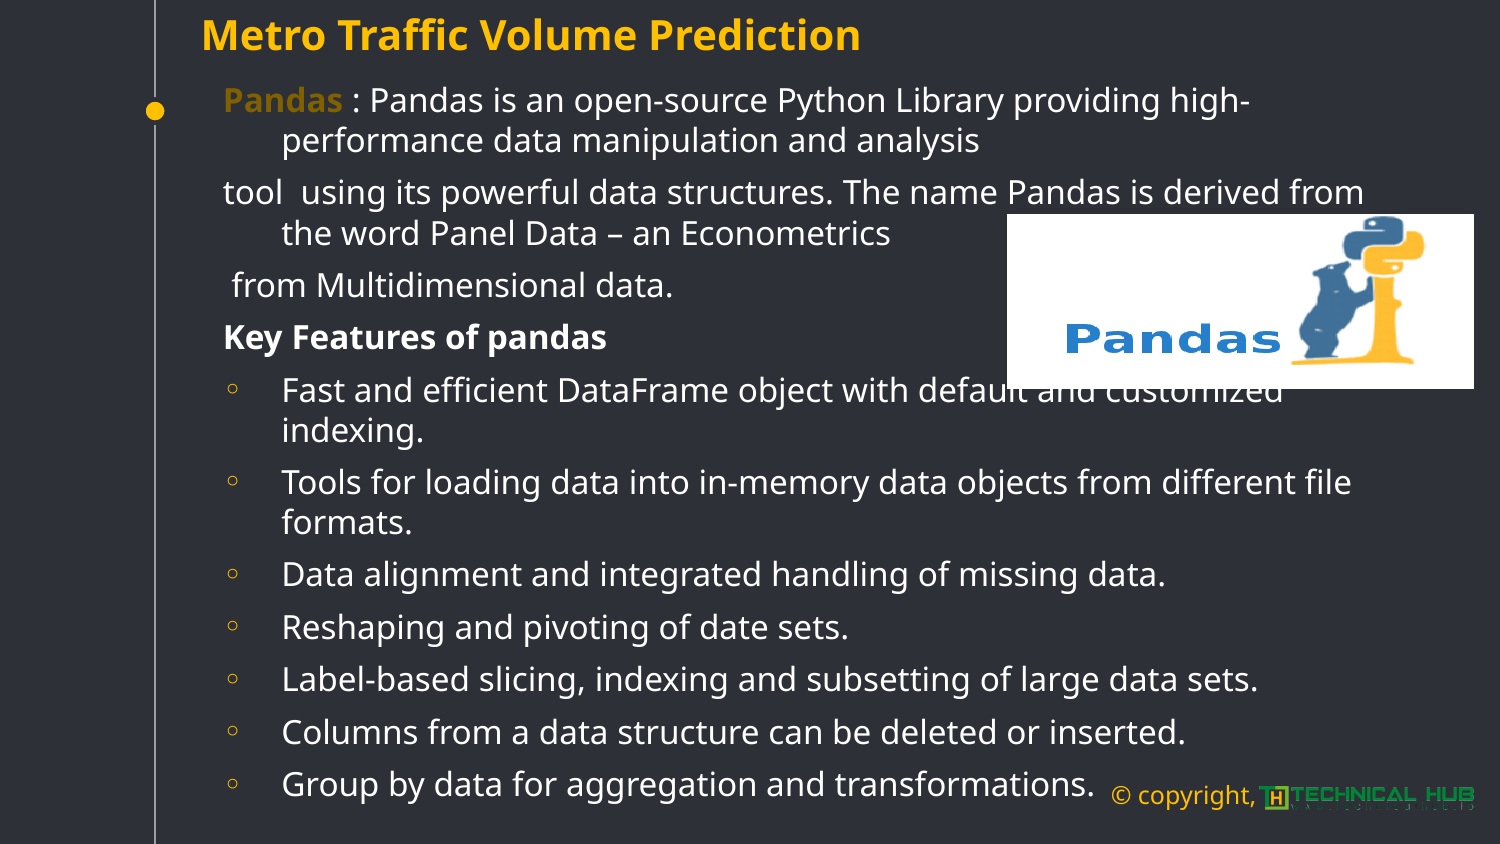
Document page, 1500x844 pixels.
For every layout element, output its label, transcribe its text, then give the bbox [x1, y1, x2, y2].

title Metro Traffic Volume Prediction [185, 16, 1311, 74]
picture [1257, 777, 1476, 821]
list Pandas : Pandas is an open-source Python Library providing high-performance data manipulation and analysis tool using its powerful data structures. The name Pandas is derived from the word Panel Data – an Econometrics from Multidimensional data. Key Features of pandas Fast and efficient DataFrame object with default and customized indexing. Tools for loading data into in-memory data objects from different file formats. Data alignment and integrated handling of missing data. Reshaping and pivoting of date sets. Label-based slicing, indexing and subsetting of large data sets. Columns from a data structure can be deleted or inserted. Group by data for aggregation and transformations. [191, 64, 1421, 819]
picture [1007, 214, 1474, 390]
